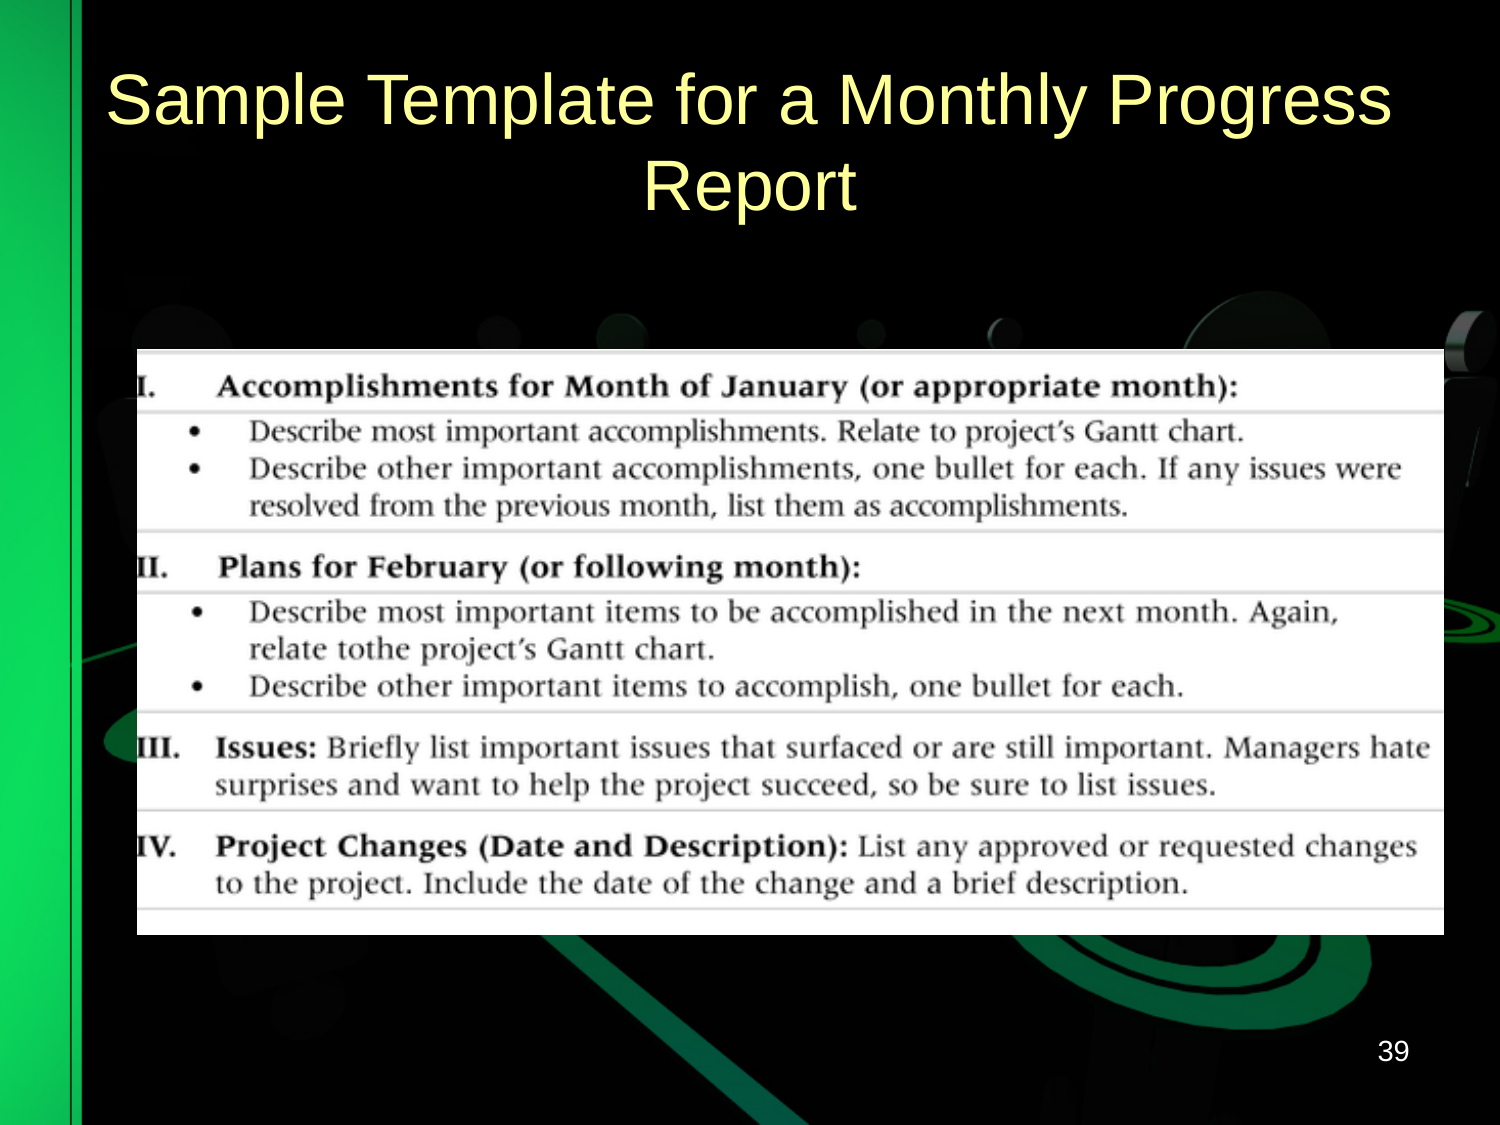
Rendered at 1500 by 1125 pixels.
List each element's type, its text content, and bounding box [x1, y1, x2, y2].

title Sample Template for a Monthly Progress Report [75, 45, 1425, 233]
picture [0, 0, 1500, 1125]
slide_number 39 [1074, 1024, 1425, 1103]
